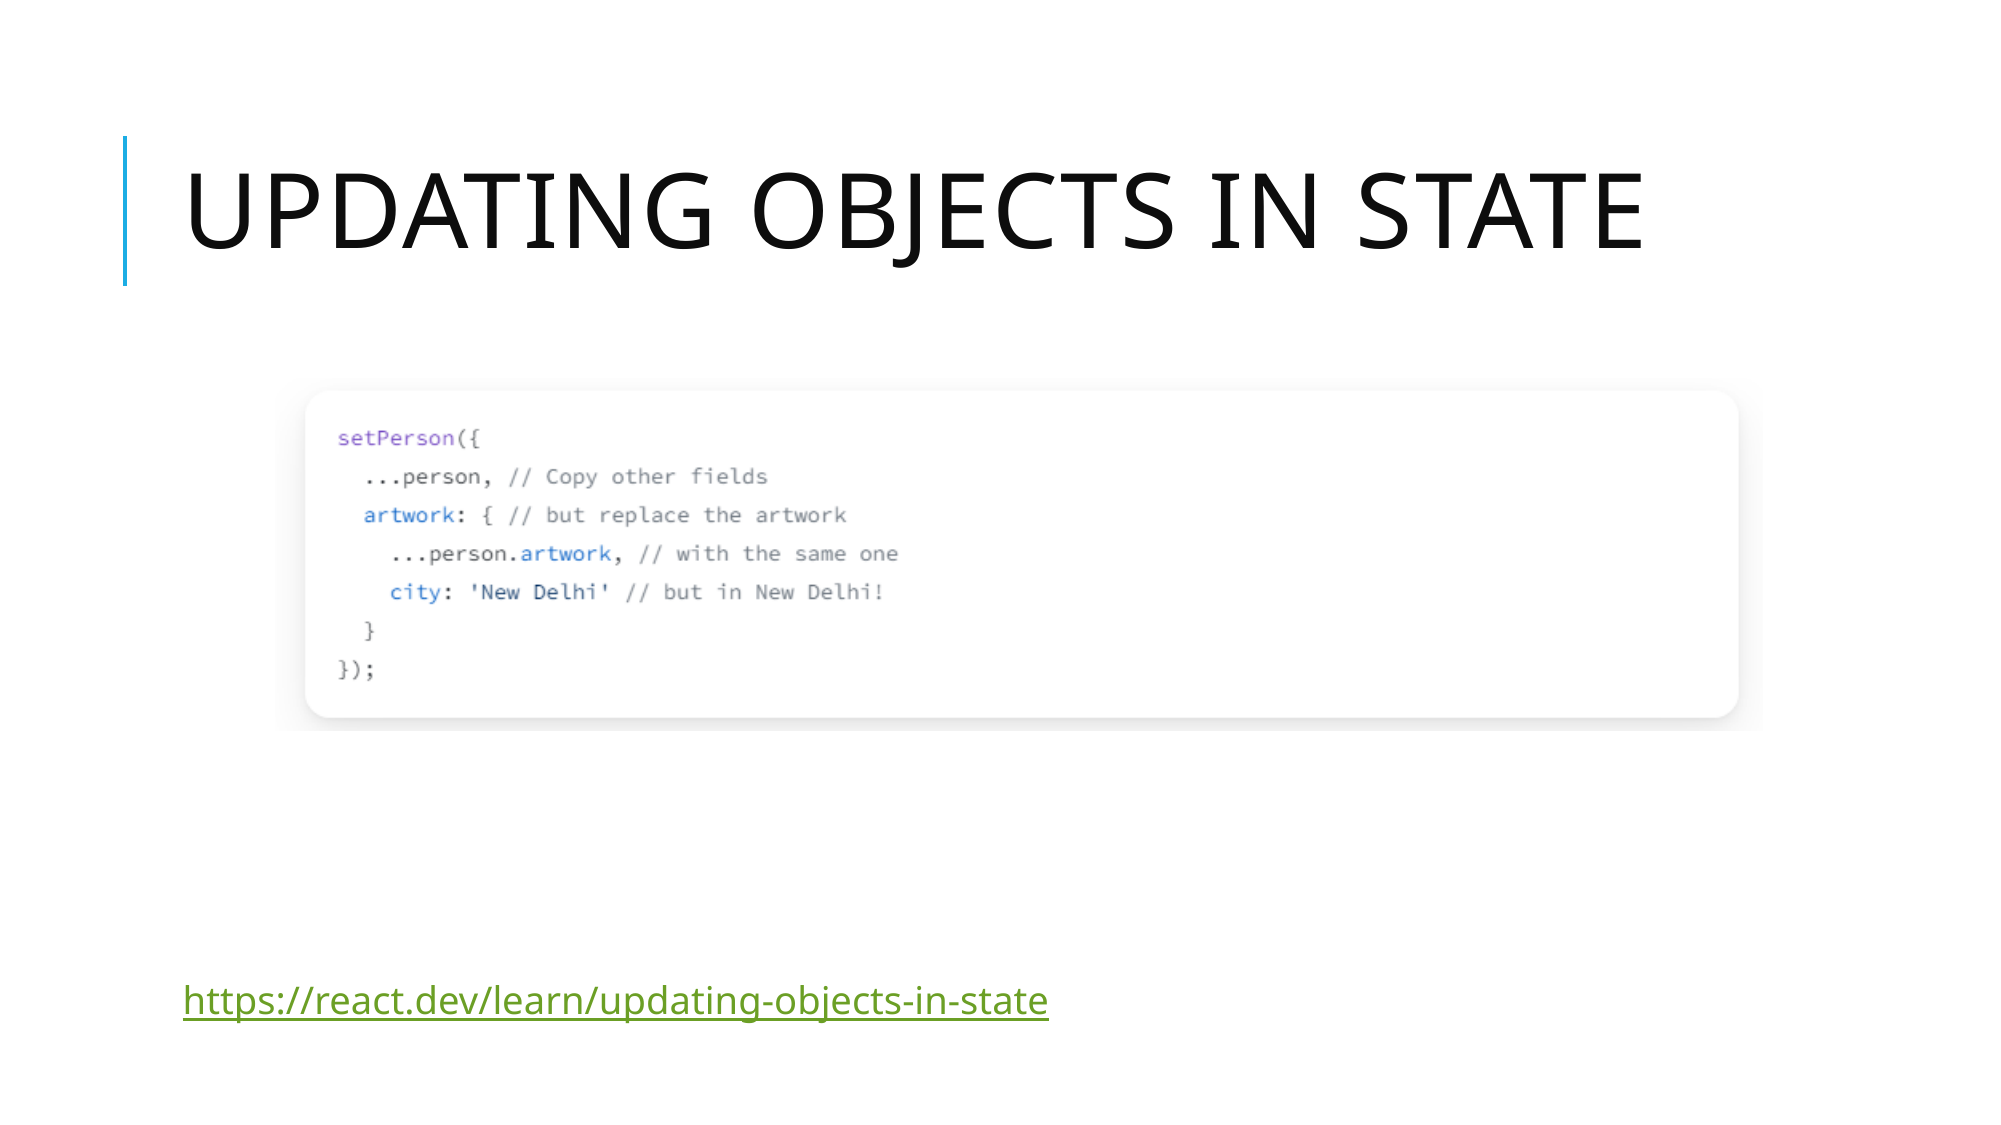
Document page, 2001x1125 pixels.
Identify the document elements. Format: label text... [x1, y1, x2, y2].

title Updating Objects in State [168, 96, 1763, 342]
text_box https://react.dev/learn/updating-objects-in-state [167, 969, 1191, 1037]
picture [275, 378, 1763, 731]
